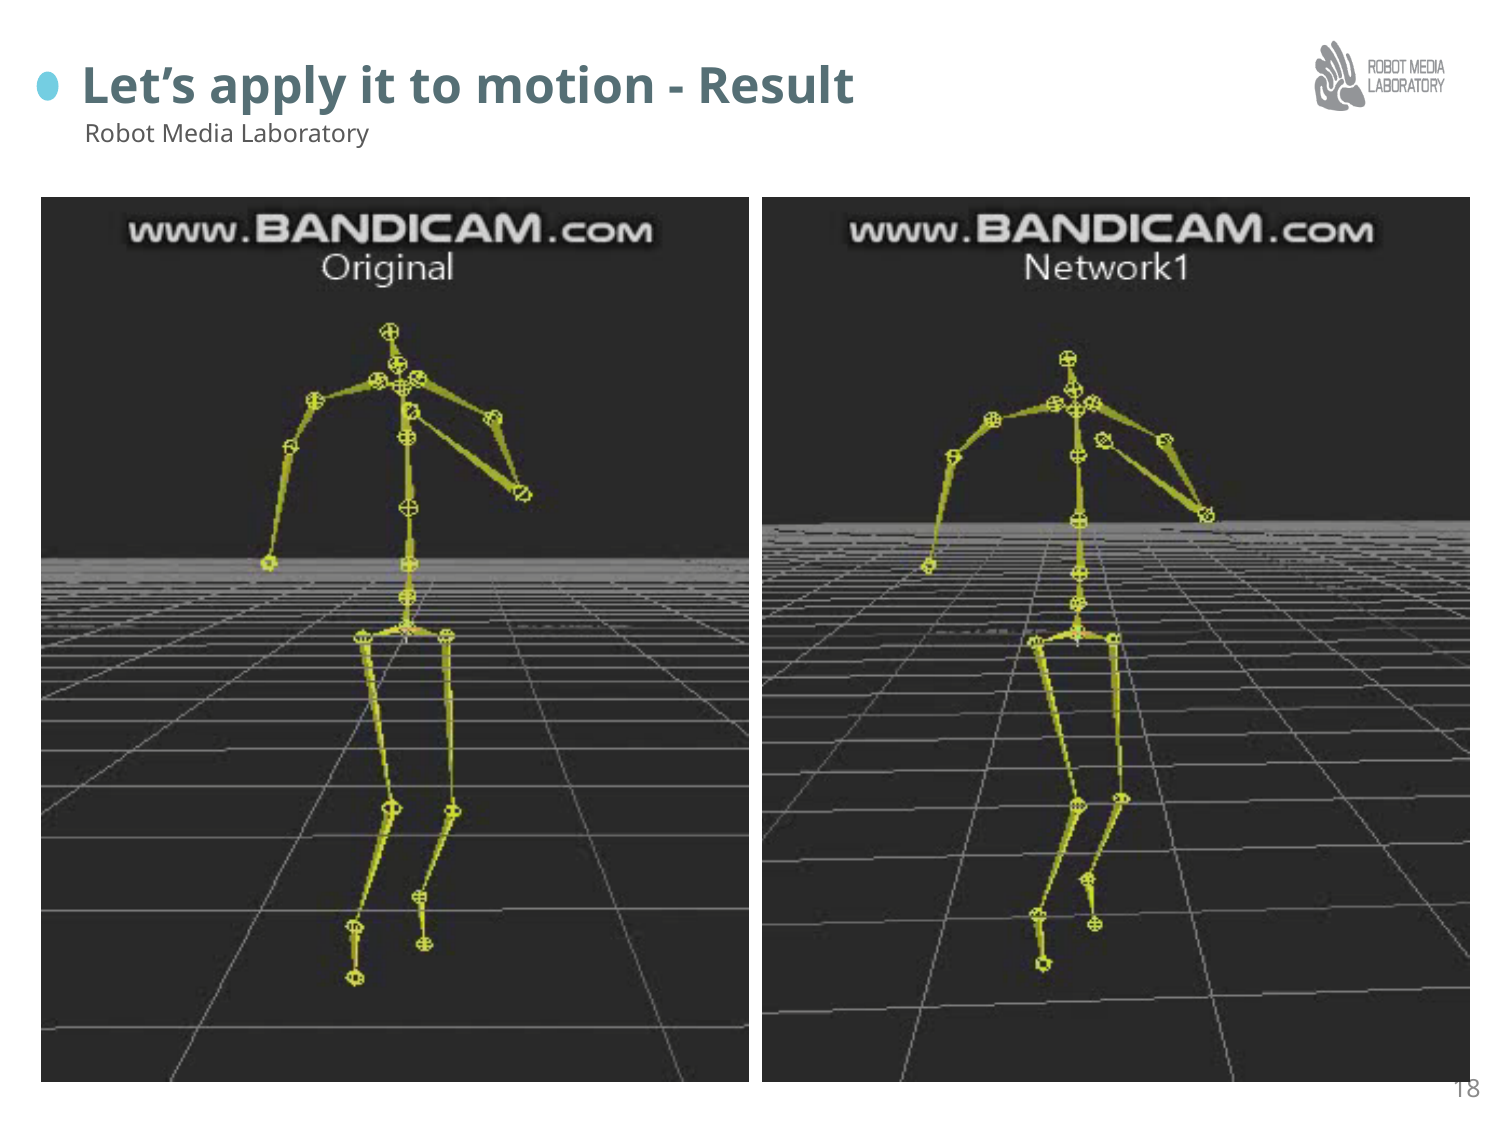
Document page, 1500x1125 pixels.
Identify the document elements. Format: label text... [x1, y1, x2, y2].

slide_number 18 [1145, 1059, 1496, 1120]
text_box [36, 45, 981, 154]
picture [1307, 34, 1451, 119]
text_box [761, 195, 1471, 1083]
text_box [40, 195, 750, 1083]
